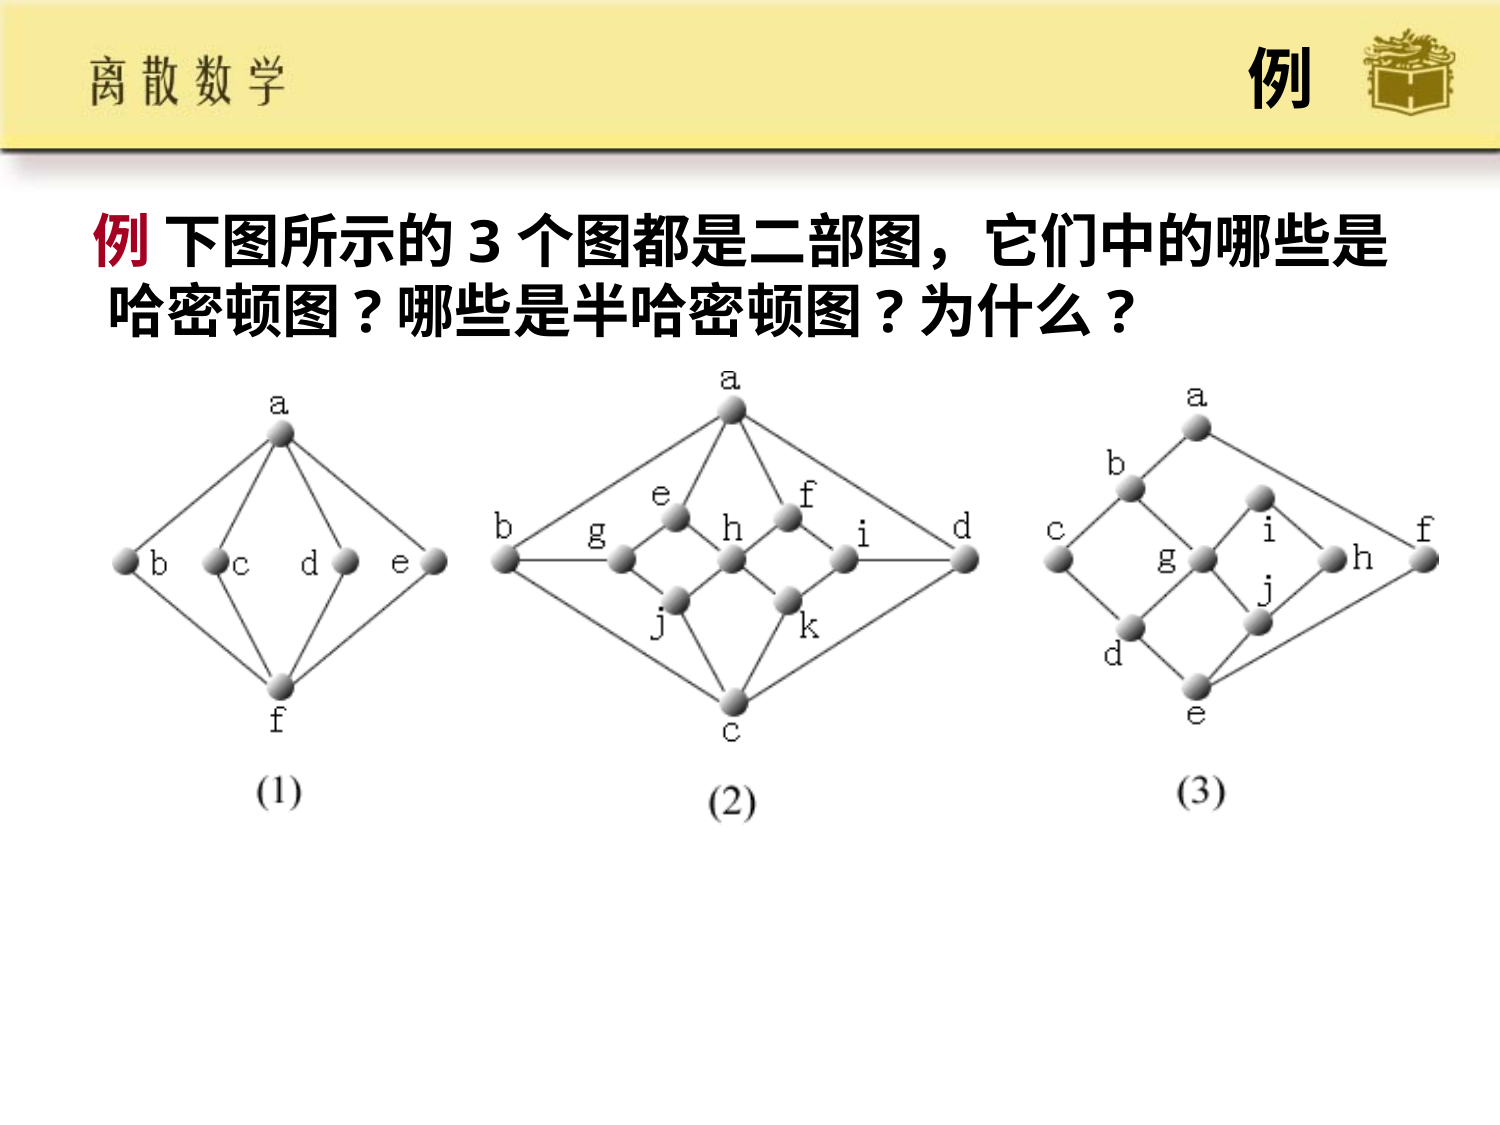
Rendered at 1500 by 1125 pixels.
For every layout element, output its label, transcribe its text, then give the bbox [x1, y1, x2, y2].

title 例 [324, 42, 1329, 112]
picture [0, 0, 1500, 1125]
list 例 下图所示的3个图都是二部图，它们中的哪些是哈密顿图?哪些是半哈密顿图?为什么? [36, 196, 1457, 1034]
